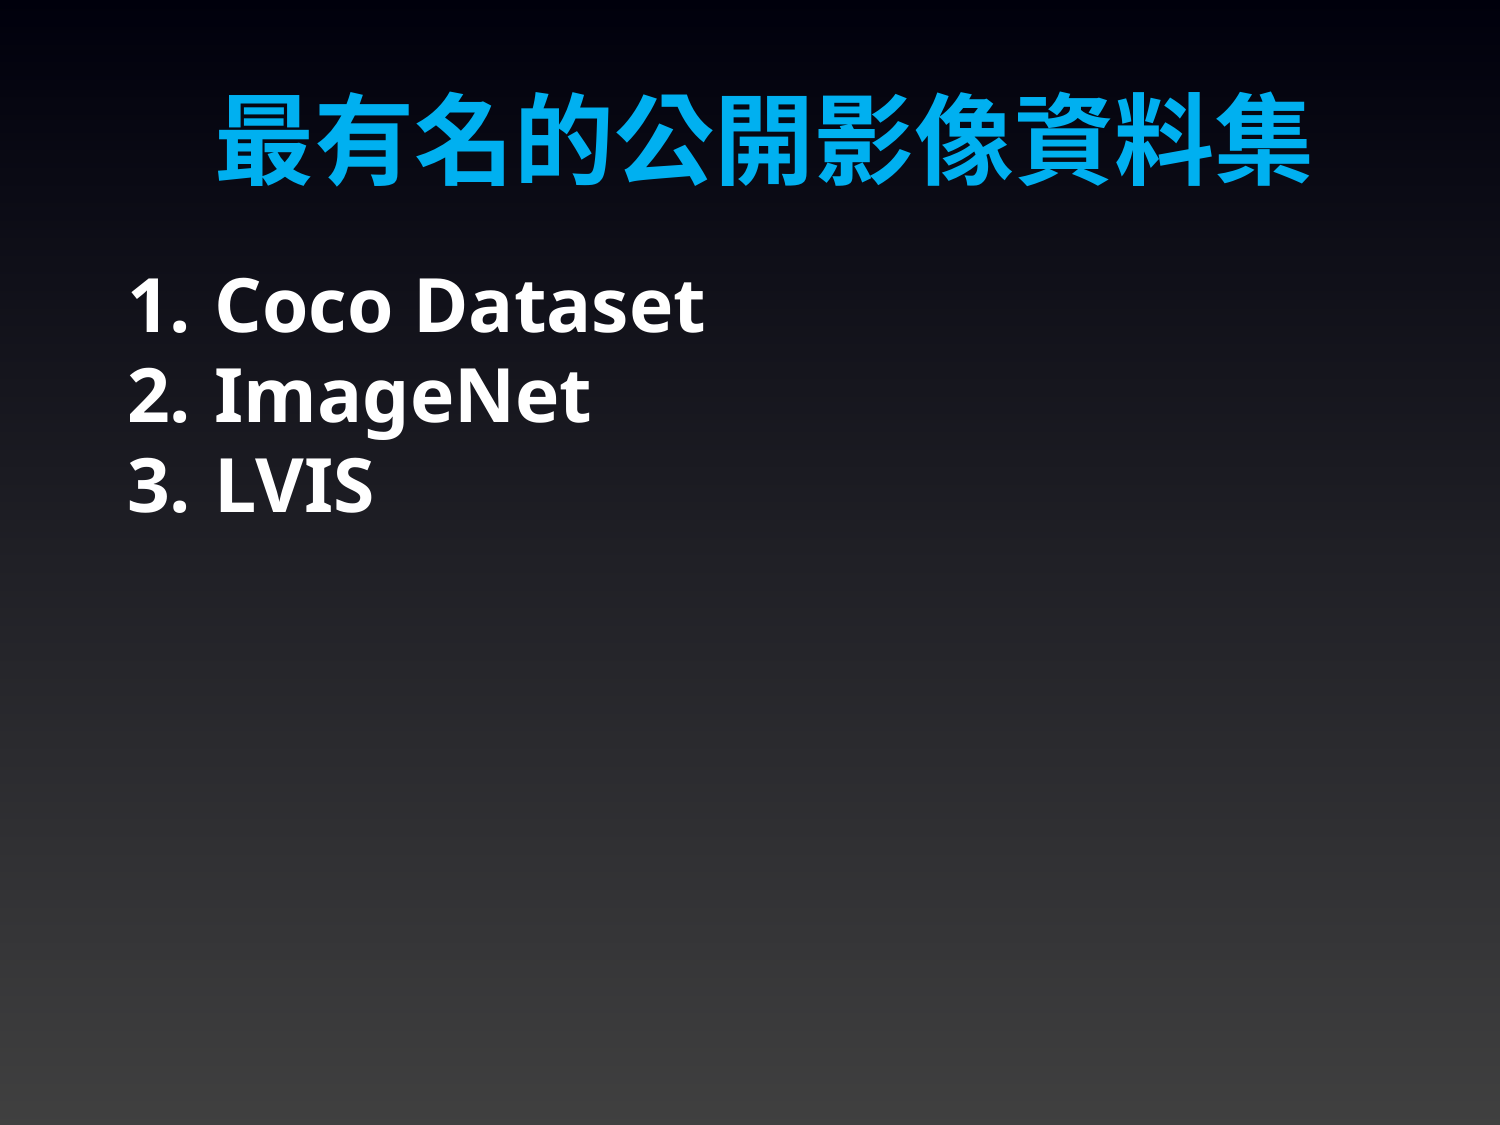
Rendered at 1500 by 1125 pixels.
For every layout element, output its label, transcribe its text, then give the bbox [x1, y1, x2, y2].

text_box Coco Dataset ImageNet LVIS [112, 249, 1438, 535]
list 最有名的公開影像資料集 [200, 50, 1400, 213]
